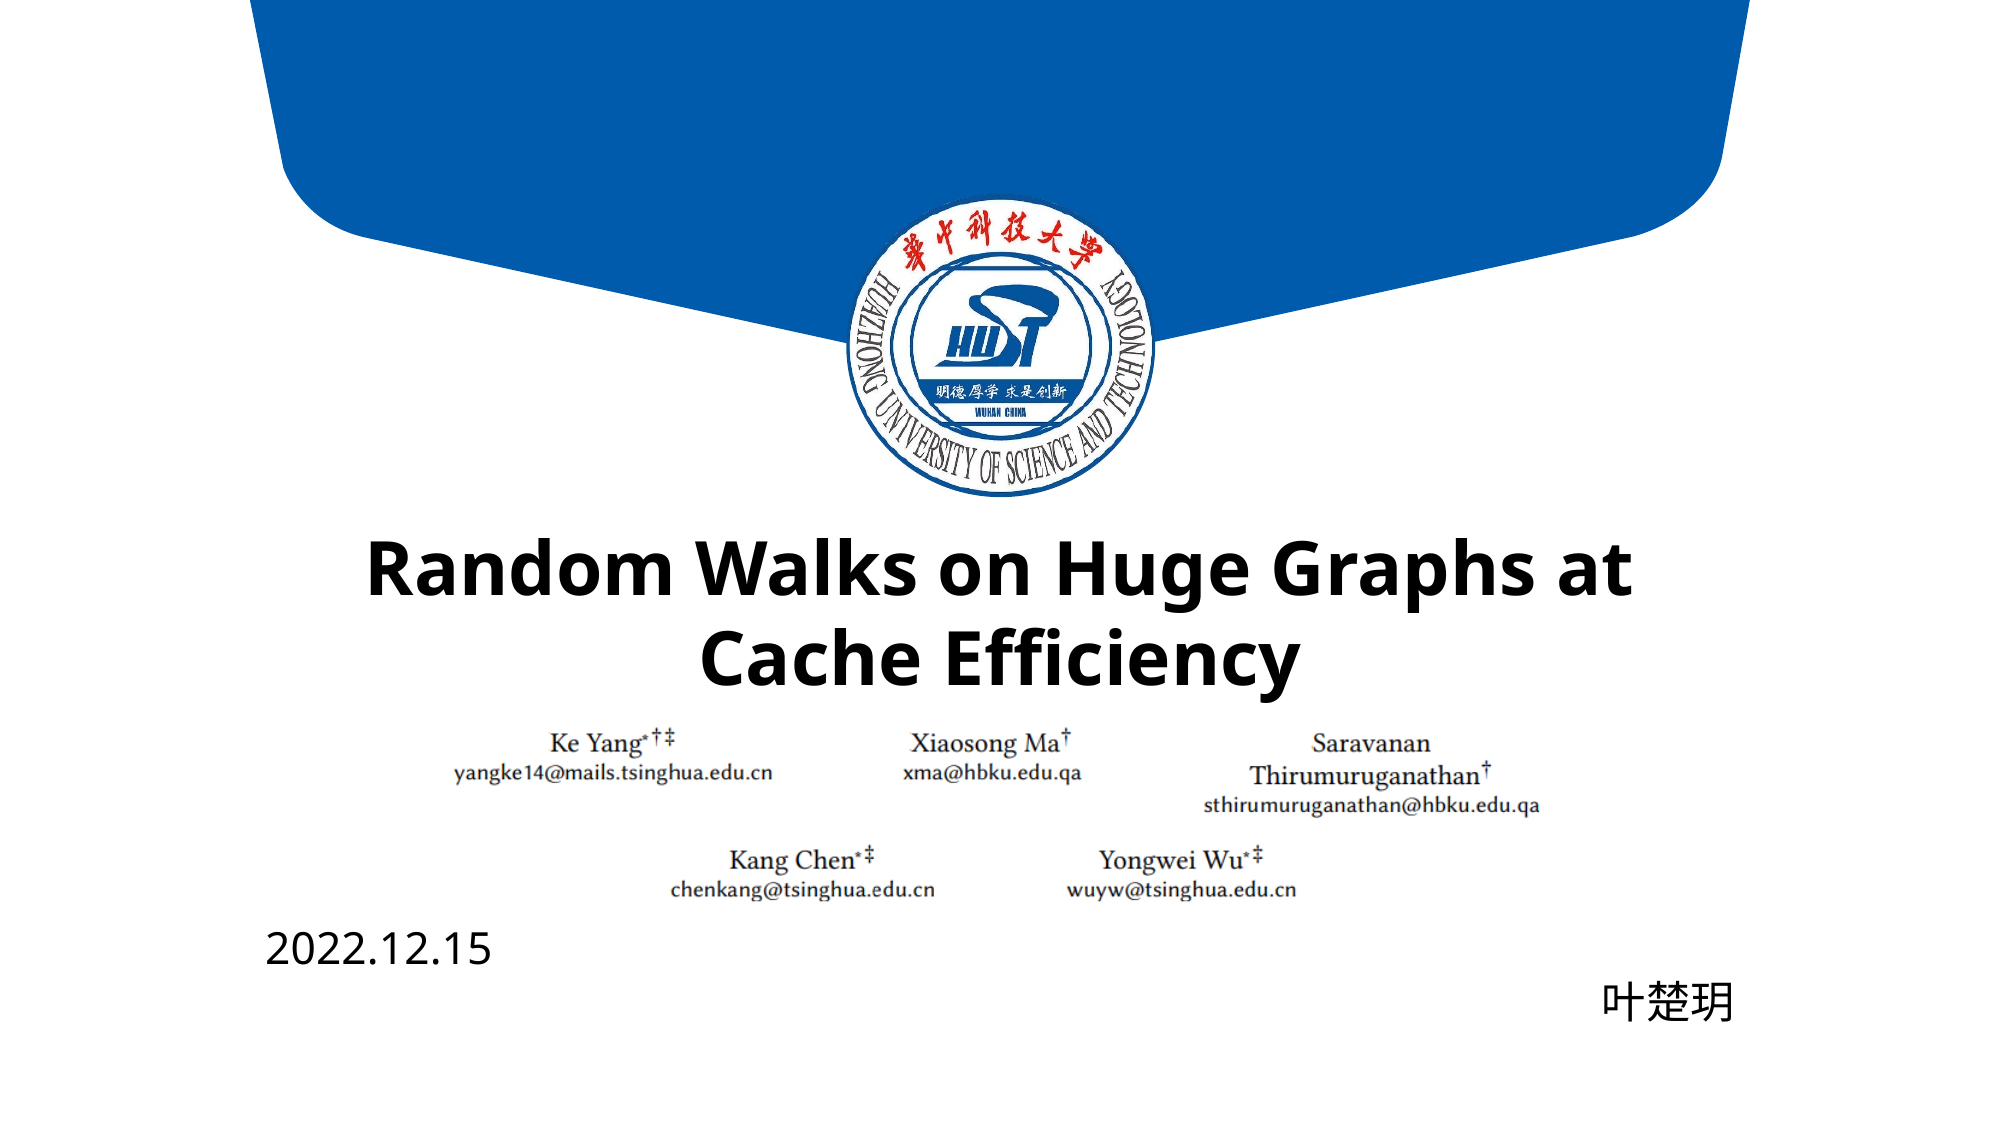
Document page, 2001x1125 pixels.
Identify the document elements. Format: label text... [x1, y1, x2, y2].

picture [846, 194, 1156, 498]
text_box [249, 0, 1750, 344]
text_box Random Walks on Huge Graphs at Cache Efficiency 2022.12.15 叶楚玥 [249, 513, 1750, 1035]
picture [449, 707, 1550, 905]
